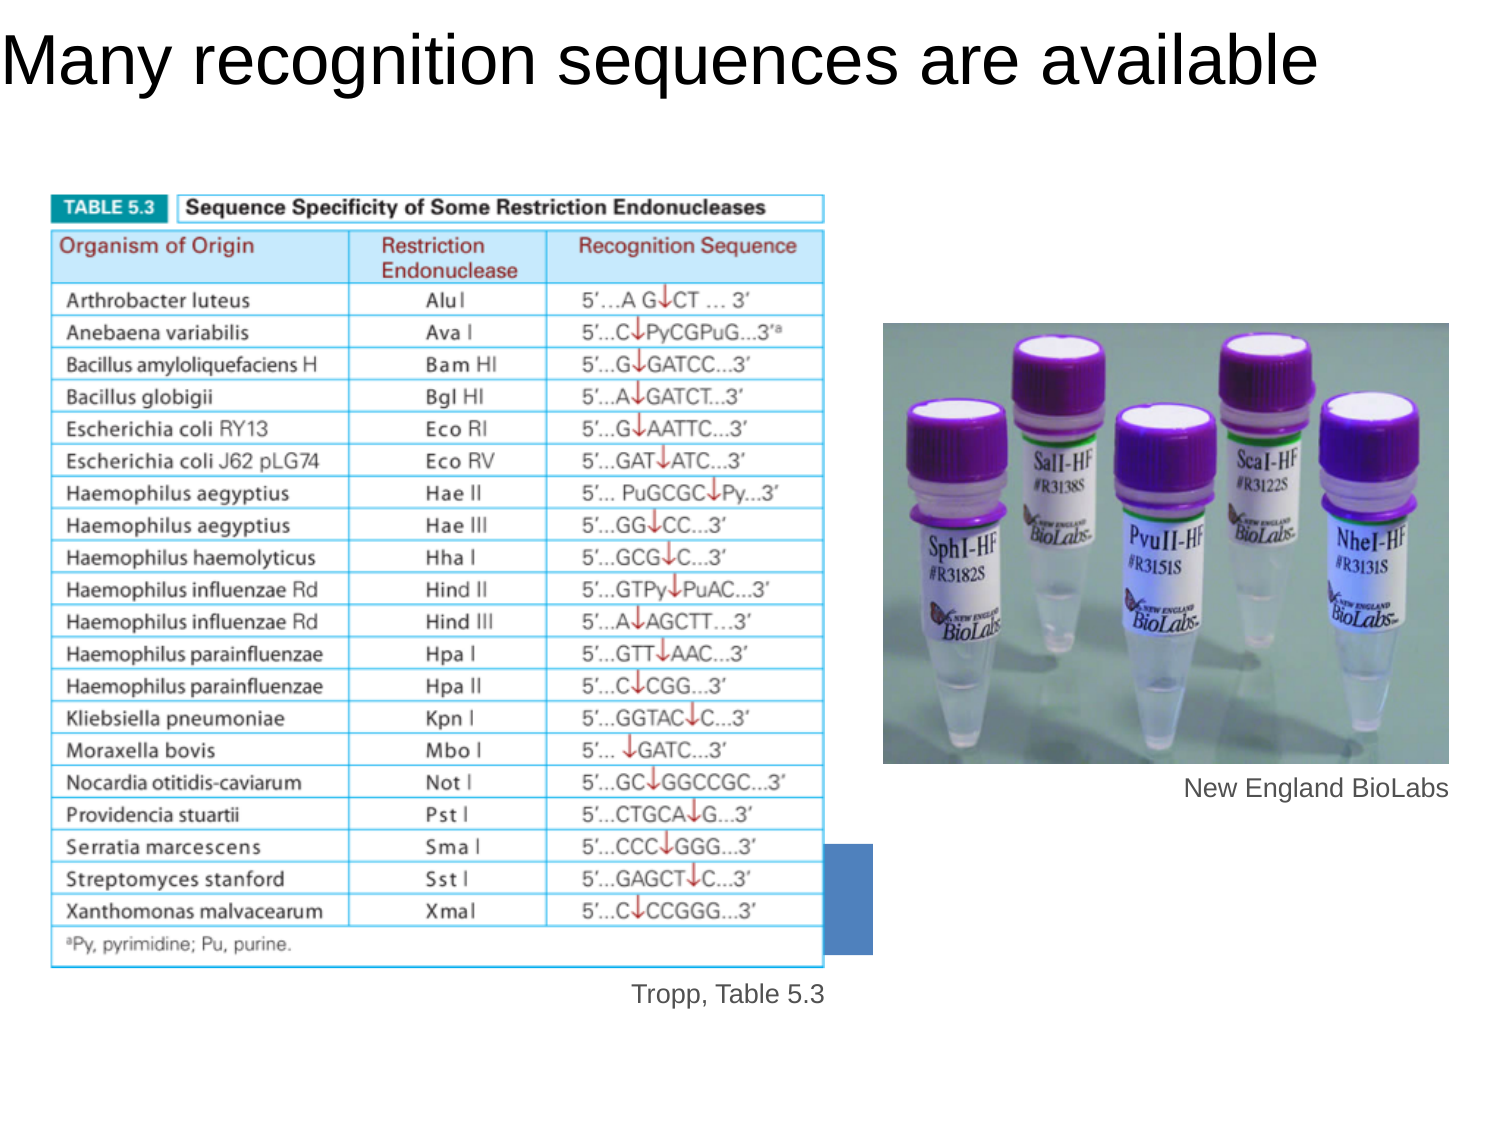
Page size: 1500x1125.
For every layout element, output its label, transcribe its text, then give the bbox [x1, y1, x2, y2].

text_box Many recognition sequences are available [0, 11, 1499, 101]
picture [883, 323, 1450, 764]
text_box New England BioLabs [1183, 764, 1475, 809]
text_box [829, 843, 873, 956]
picture [49, 193, 825, 970]
text_box Tropp, Table 5.3 [631, 970, 869, 1015]
